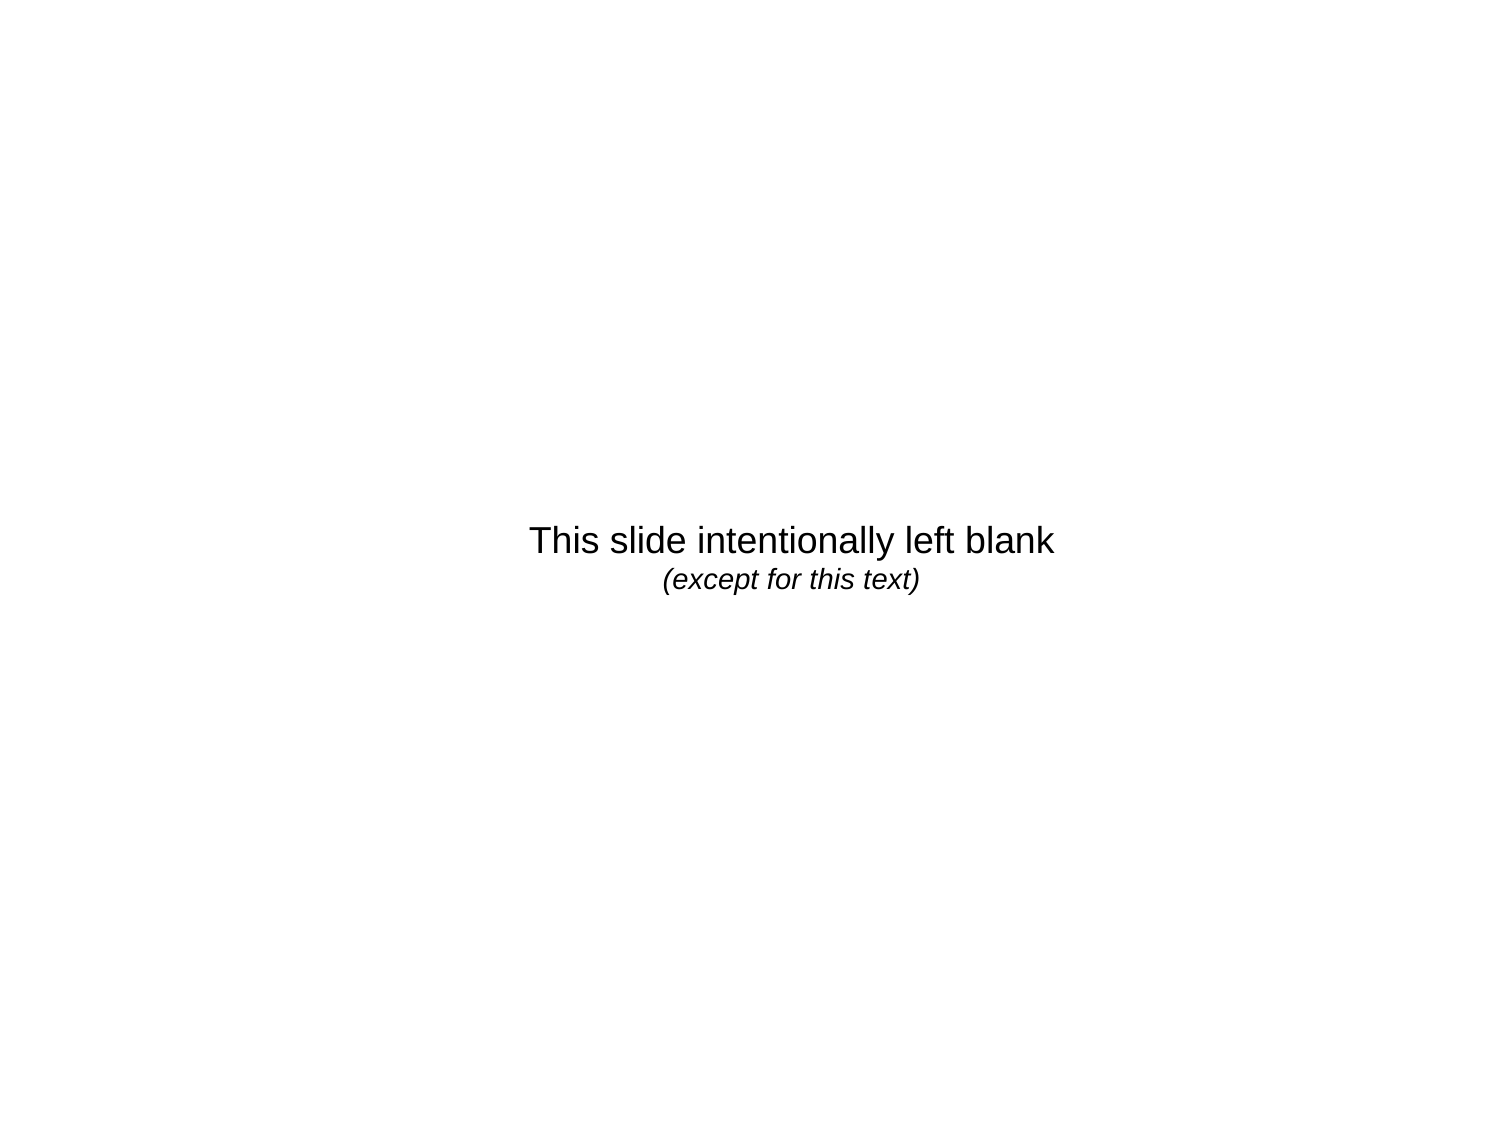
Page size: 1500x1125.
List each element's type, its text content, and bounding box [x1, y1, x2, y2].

text_box This slide intentionally left blank (except for this text) [513, 508, 1070, 603]
